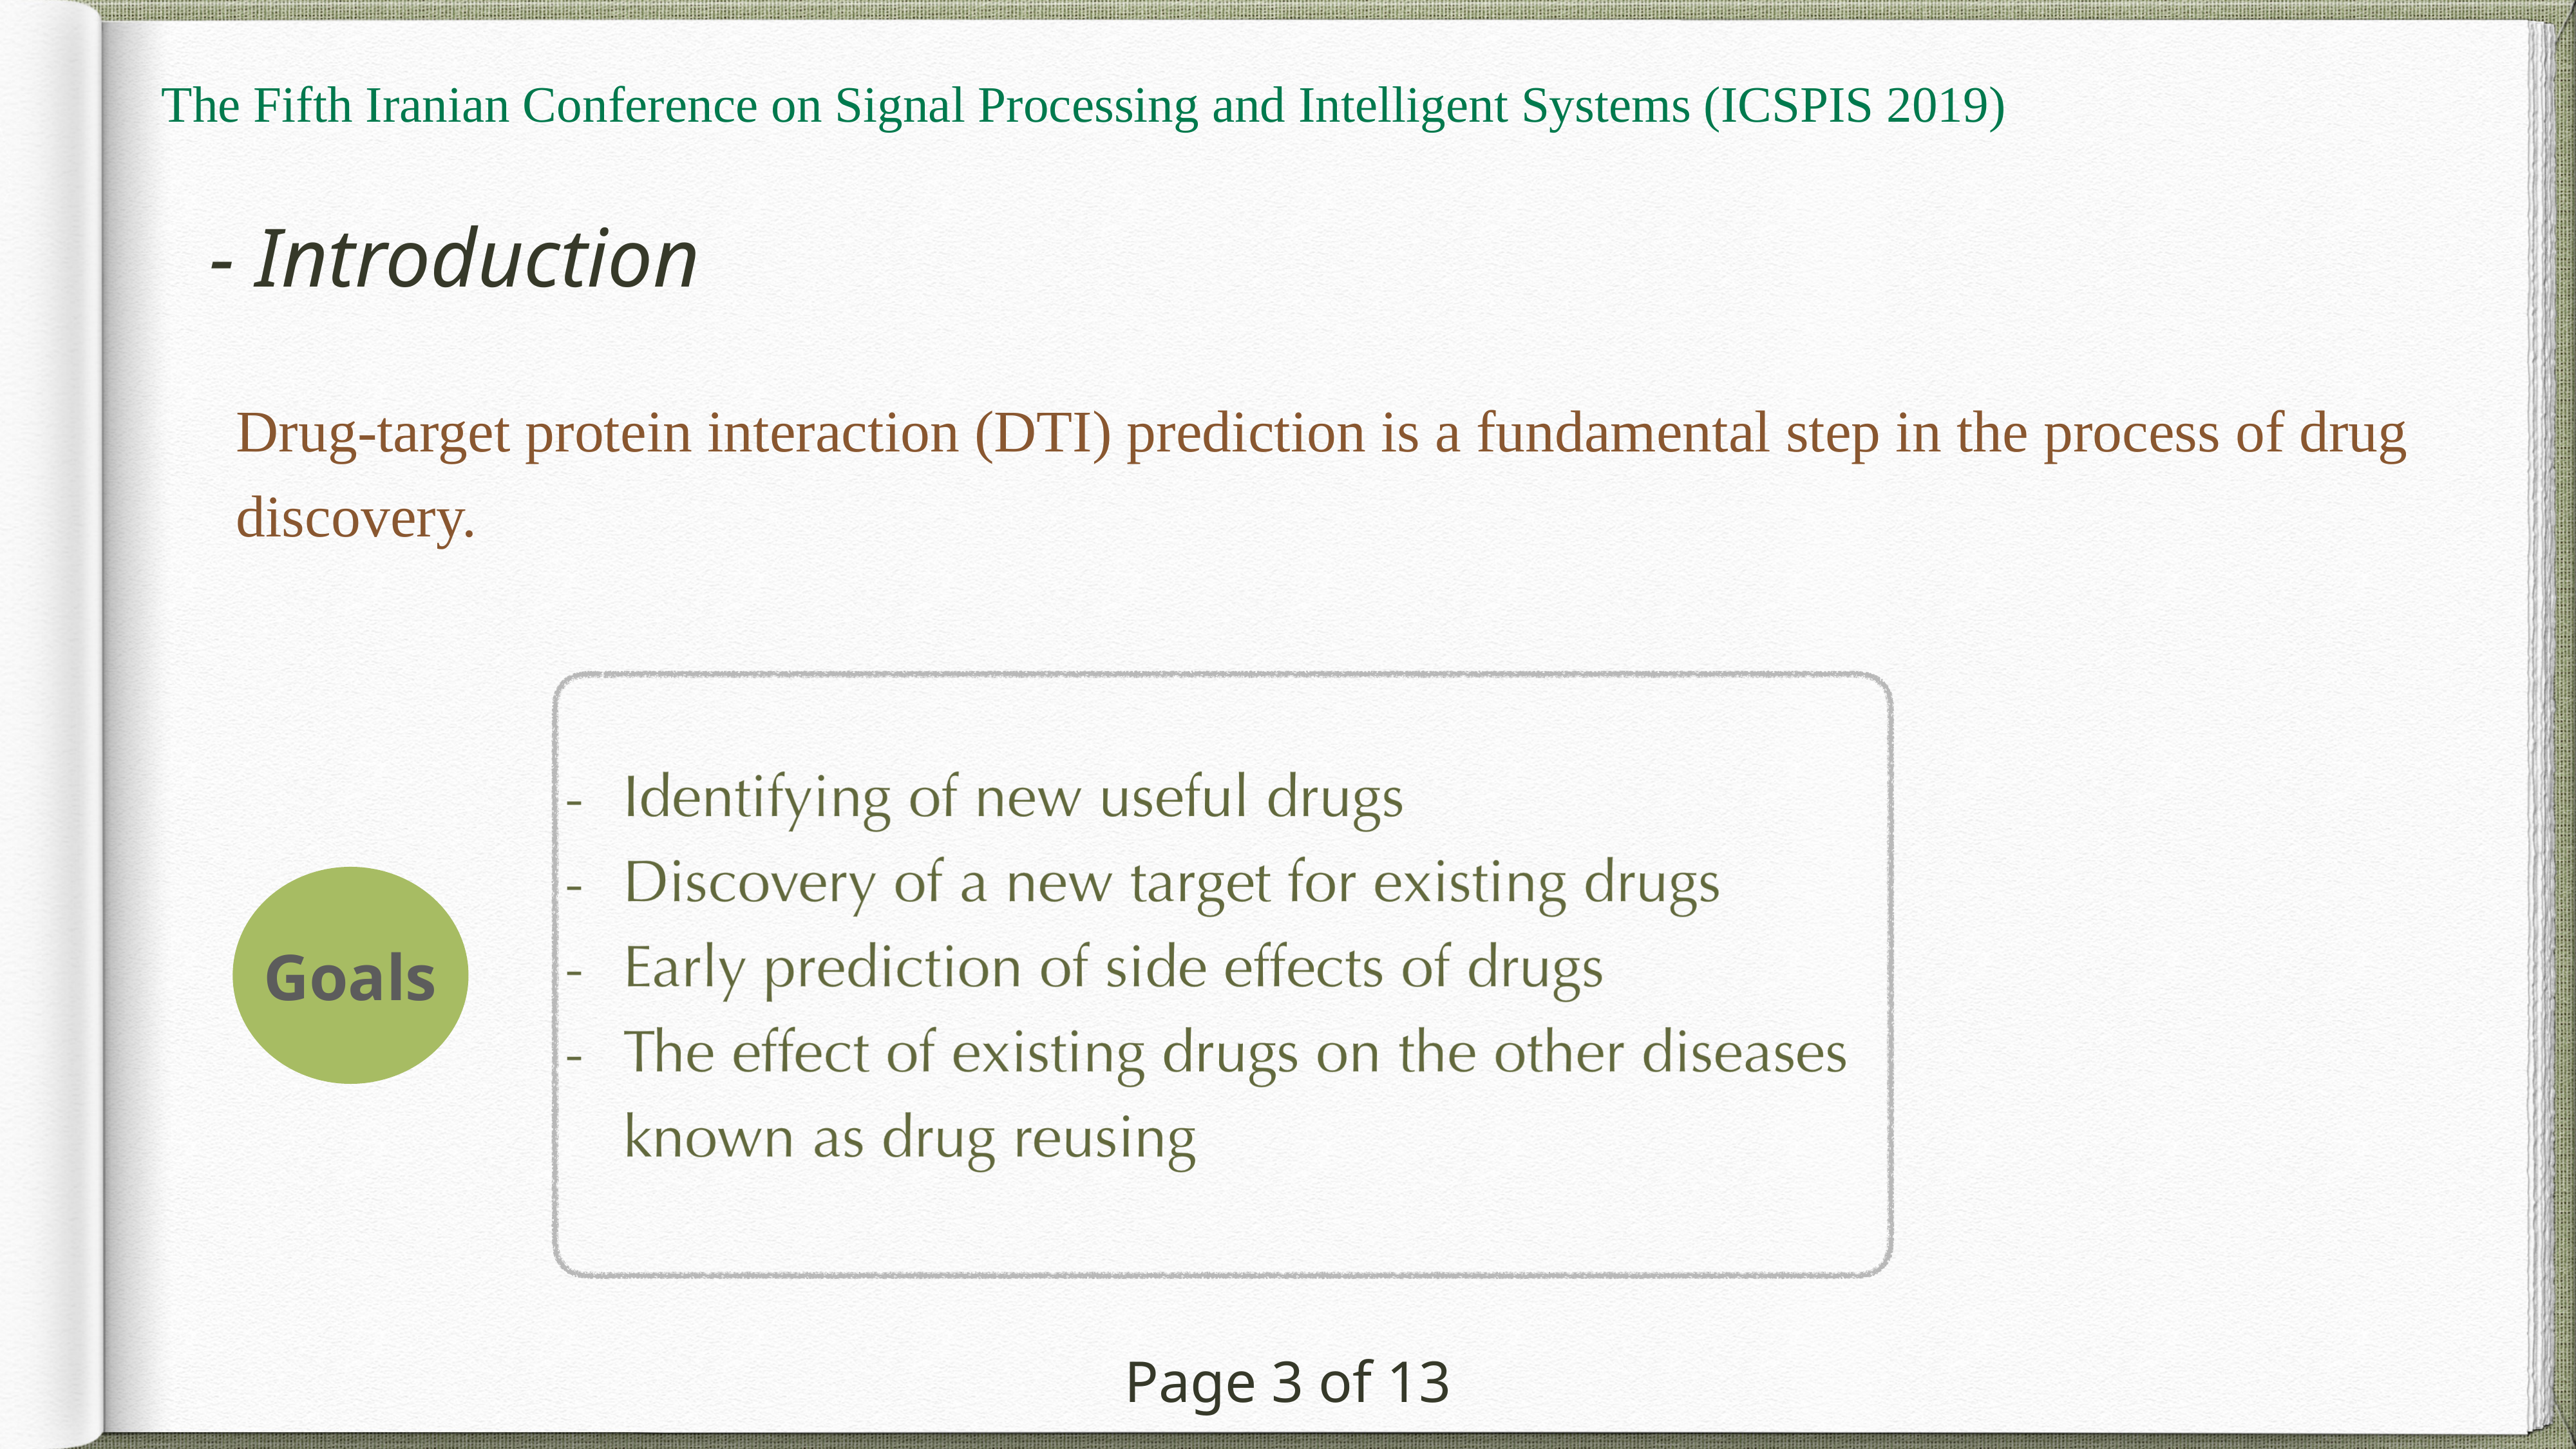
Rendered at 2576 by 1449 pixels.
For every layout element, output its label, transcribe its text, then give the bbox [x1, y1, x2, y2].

text_box The Fifth Iranian Conference on Signal Processing and Intelligent Systems (ICSPIS 2019) [156, 48, 2420, 138]
text_box [232, 866, 469, 1084]
text_box Drug-target protein interaction (DTI) prediction is a fundamental step in the process of drug discovery. [231, 373, 2478, 554]
text_box Goals [258, 932, 443, 1019]
picture [0, 0, 2576, 1449]
text_box Page 3 of 13 [1119, 1340, 1457, 1419]
title - Introduction [204, 170, 825, 339]
text_box [1720, 1428, 1732, 1449]
